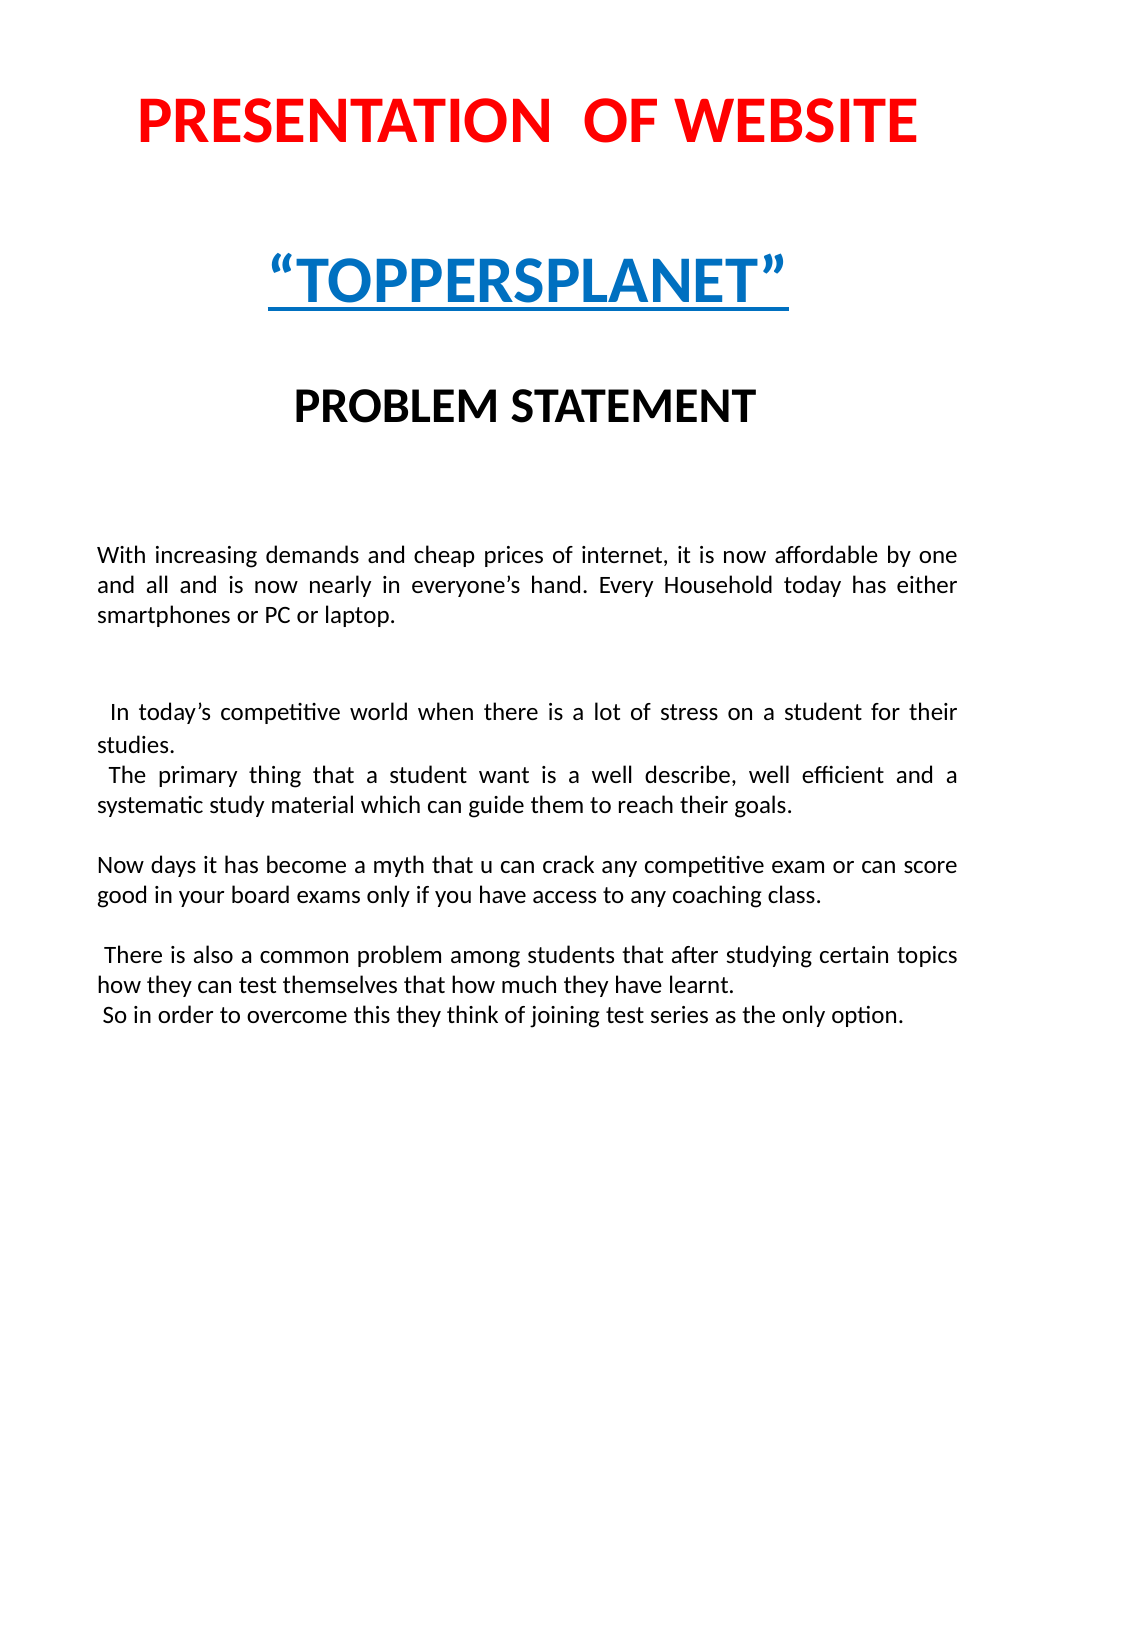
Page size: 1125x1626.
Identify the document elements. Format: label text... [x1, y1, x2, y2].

text_box PROBLEM STATEMENT [278, 323, 982, 441]
text_box PRESENTATION OF WEBSITE “TOPPERSPLANET” [0, 68, 1125, 323]
text_box With increasing demands and cheap prices of internet, it is now affordable by one and all and is now nearly in everyone’s hand. Every Household today has either smartphones or PC or laptop. In today’s competitive world when there is a lot of stress on a student for their studies. The primary thing that a student want is a well describe, well efficient and a systematic study material which can guide them to reach their goals. Now days it has become a myth that u can crack any competitive exam or can score good in your board exams only if you have access to any coaching class. There is also a common problem among students that after studying certain topics how they can test themselves that how much they have learnt. So in order to overcome this they think of joining test series as the only option. [82, 531, 973, 1136]
